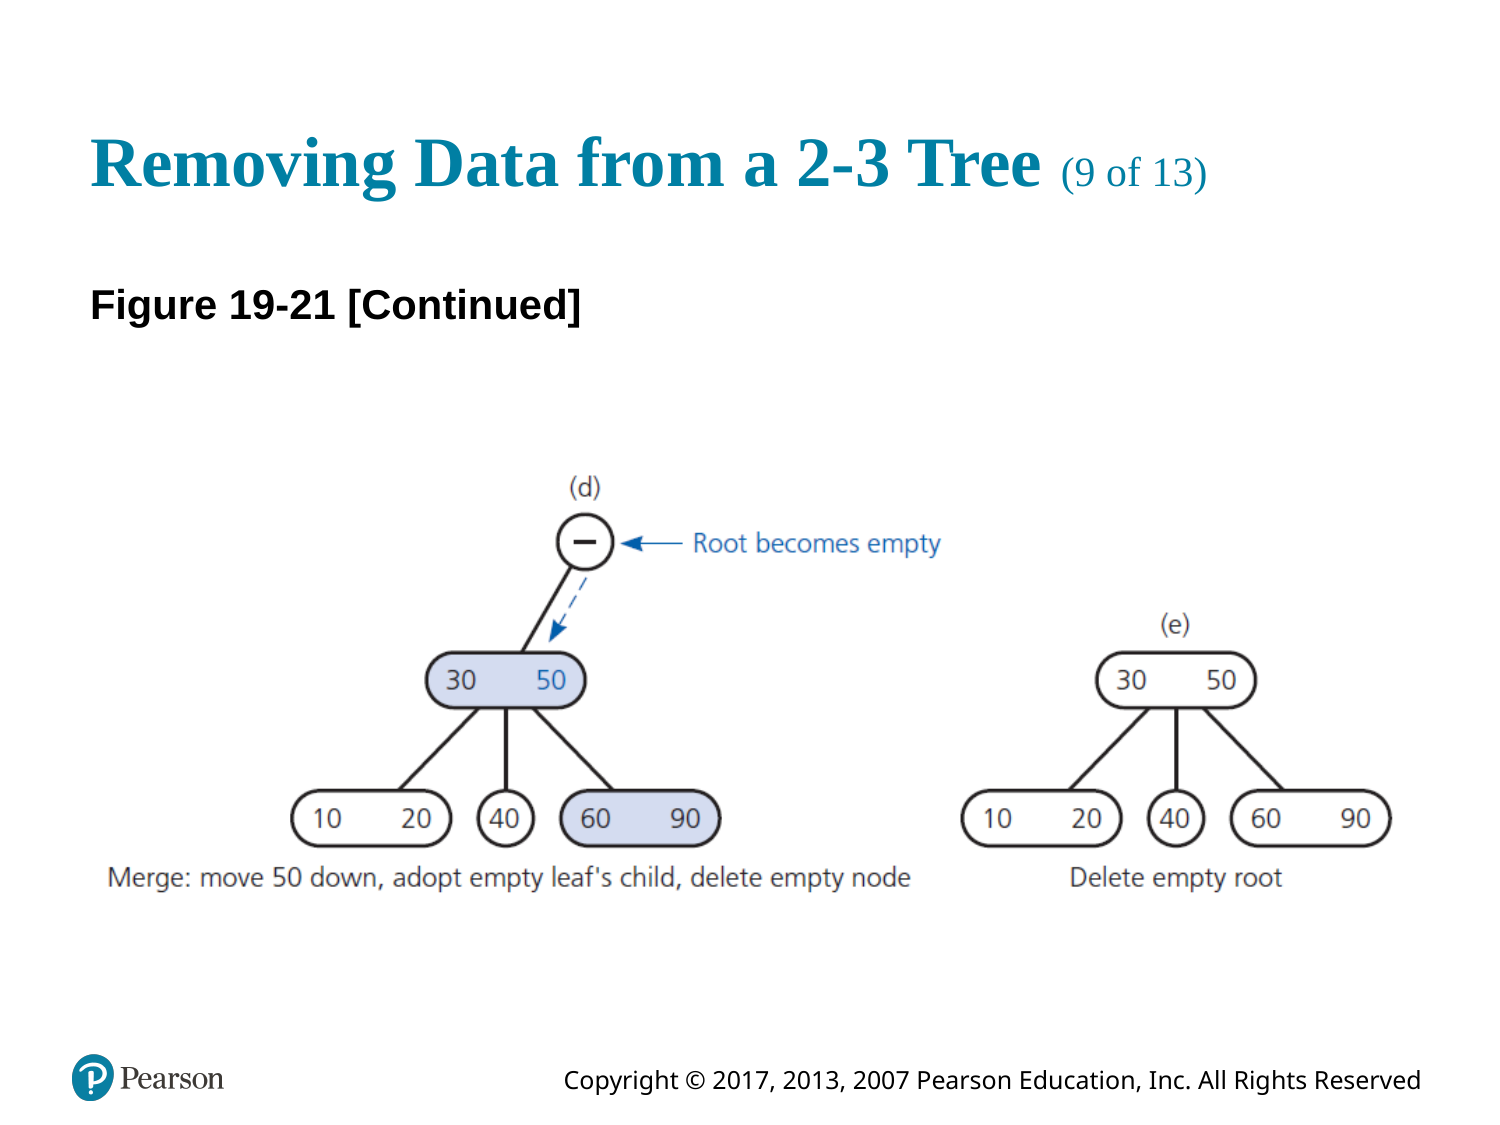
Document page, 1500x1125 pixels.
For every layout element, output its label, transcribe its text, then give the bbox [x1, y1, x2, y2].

picture [98, 1054, 224, 1101]
picture [80, 1063, 106, 1088]
picture [72, 1087, 83, 1101]
title Removing Data from a 2-3 Tree (9 of 13) [75, 35, 1425, 216]
picture [72, 1054, 88, 1070]
picture [106, 473, 1394, 897]
list Figure 19-21 [Continued] [75, 262, 1425, 351]
